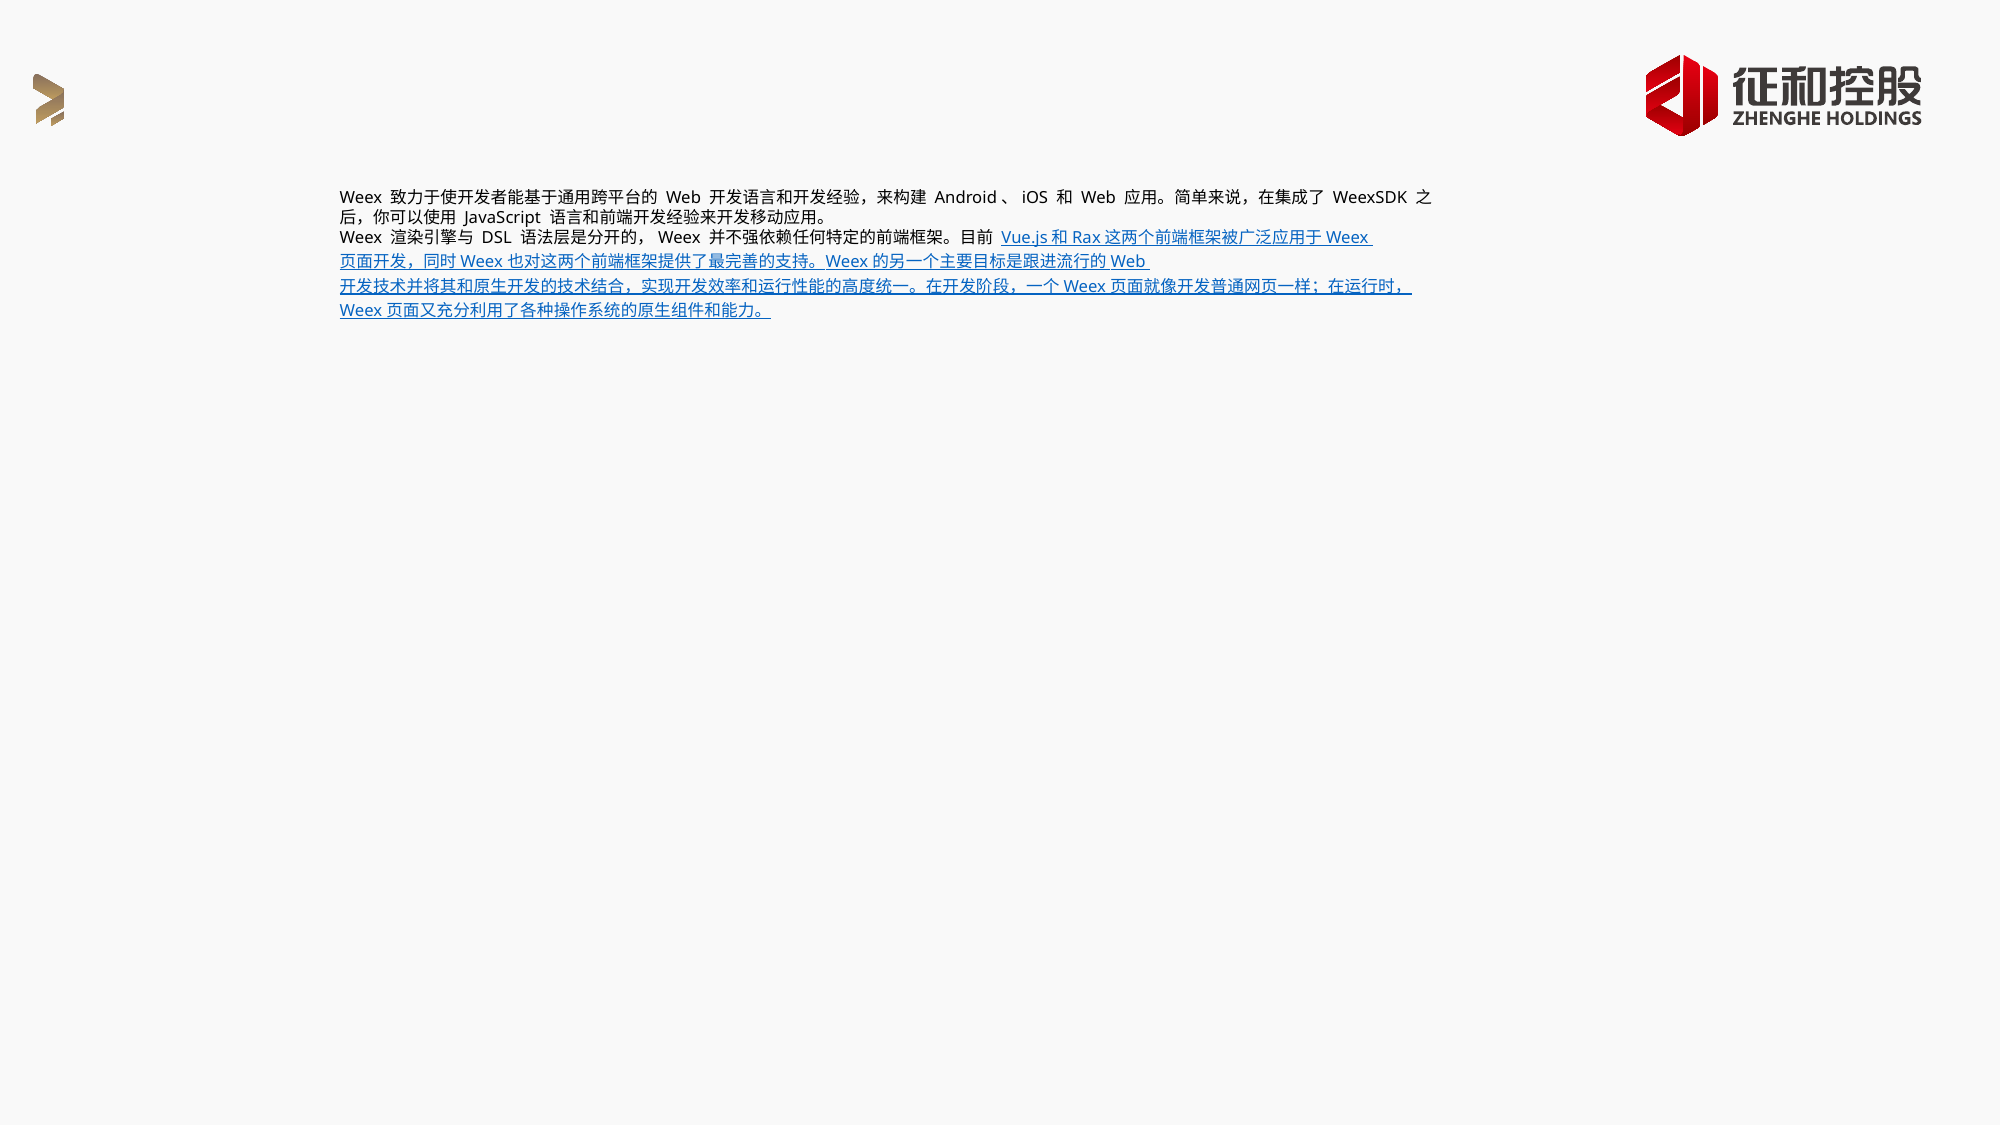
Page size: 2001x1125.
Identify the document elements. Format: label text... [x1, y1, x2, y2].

text_box Weex 致力于使开发者能基于通用跨平台的 Web 开发语言和开发经验，来构建 Android、iOS 和 Web 应用。简单来说，在集成了 WeexSDK 之后，你可以使用 JavaScript 语言和前端开发经验来开发移动应用。 Weex 渲染引擎与 DSL 语法层是分开的，Weex 并不强依赖任何特定的前端框架。目前 Vue.js 和 Rax 这两个前端框架被广泛应用于 Weex 页面开发，同时 Weex 也对这两个前端框架提供了最完善的支持。Weex 的另一个主要目标是跟进流行的 Web 开发技术并将其和原生开发的技术结合，实现开发效率和运行性能的高度统一。在开发阶段，一个 Weex 页面就像开发普通网页一样；在运行时，Weex 页面又充分利用了各种操作系统的原生组件和能力。 [324, 179, 1448, 332]
